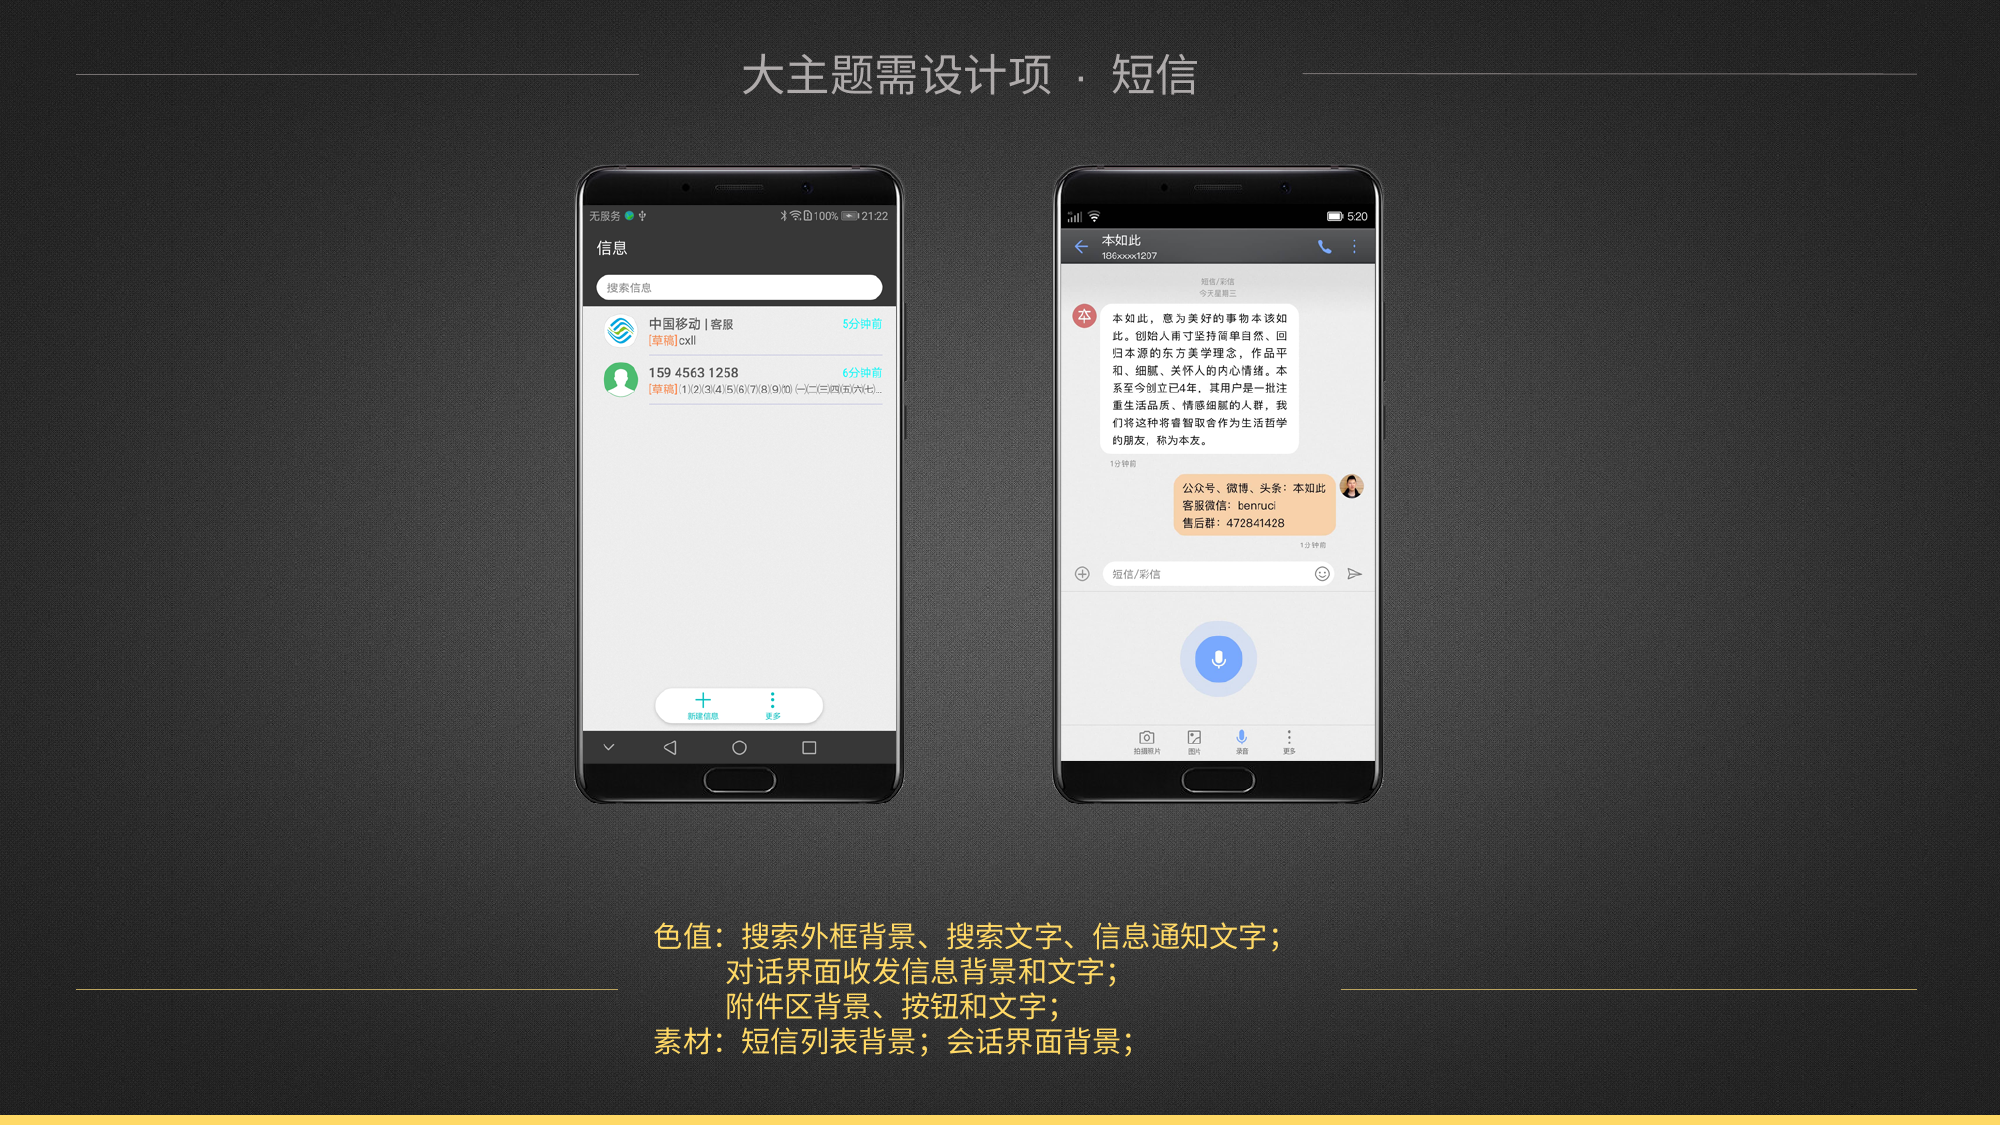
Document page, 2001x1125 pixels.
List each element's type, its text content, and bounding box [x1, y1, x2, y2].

picture [0, 0, 2000, 1114]
text_box 大主题需设计项 · 短信 [639, 39, 1303, 108]
text_box 色值：搜索外框背景、搜索文字、信息通知文字； 对话界面收发信息背景和文字； 附件区背景、按钮和文字； 素材：短信列表背景；会话界面背景； [639, 911, 1666, 1066]
text_box [0, 1114, 2000, 1125]
